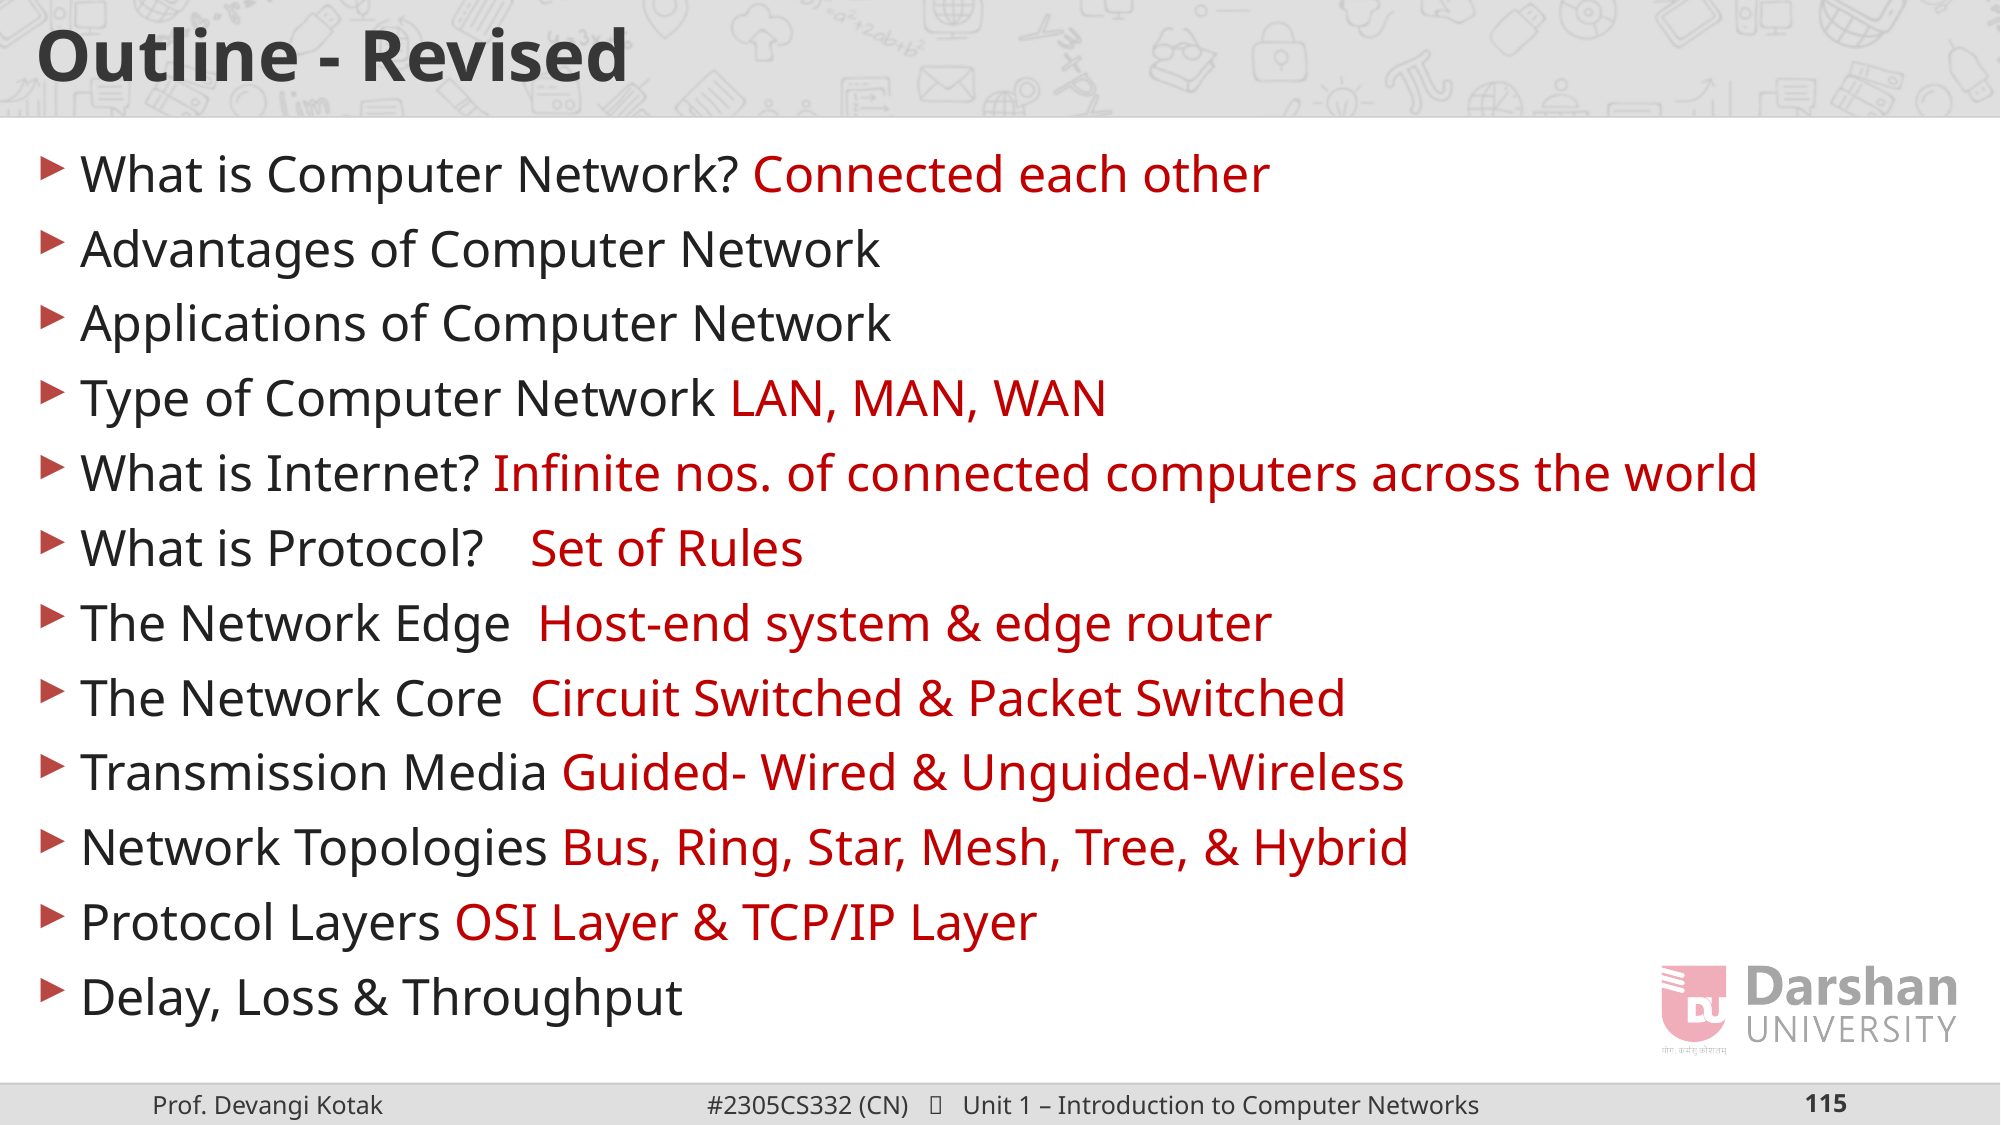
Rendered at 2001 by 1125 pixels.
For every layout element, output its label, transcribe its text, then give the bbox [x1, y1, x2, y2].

list What is Computer Network? Connected each other Advantages of Computer Network Applications of Computer Network Type of Computer Network LAN, MAN, WAN What is Internet? Infinite nos. of connected computers across the world What is Protocol? Set of Rules The Network Edge Host-end system & edge router The Network Core Circuit Switched & Packet Switched Transmission Media Guided- Wired & Unguided-Wireless Network Topologies Bus, Ring, Star, Mesh, Tree, & Hybrid Protocol Layers OSI Layer & TCP/IP Layer Delay, Loss & Throughput [21, 141, 1979, 1059]
title Outline - Revised [0, 0, 2000, 117]
